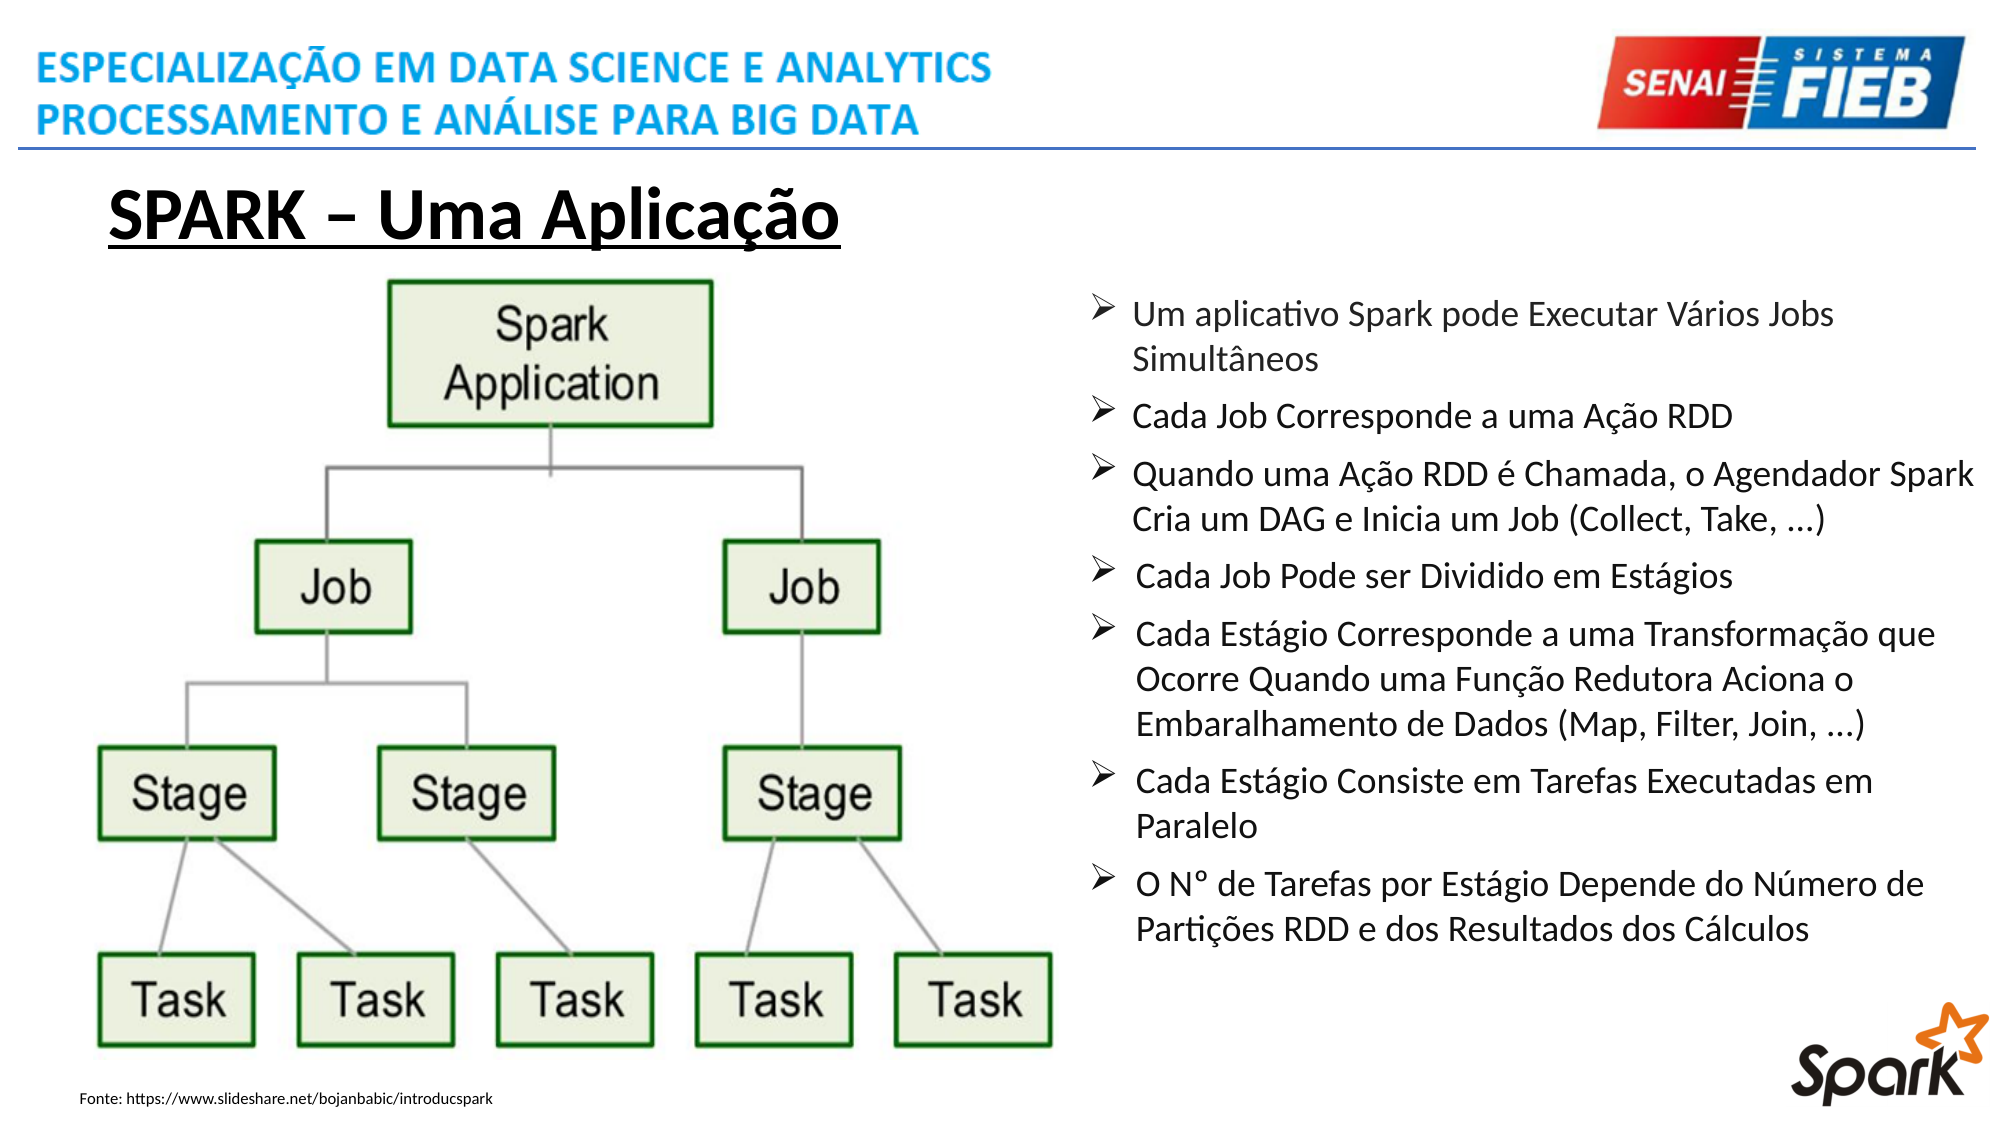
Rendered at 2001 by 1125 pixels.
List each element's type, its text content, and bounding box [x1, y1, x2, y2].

picture [1786, 1002, 1990, 1107]
text_box Fonte: https://www.slideshare.net/bojanbabic/introducspark [64, 1080, 1395, 1116]
text_box SPARK – Uma Aplicação [93, 157, 1280, 263]
picture [32, 46, 995, 89]
picture [32, 95, 922, 143]
picture [1587, 13, 1976, 145]
picture [93, 272, 1059, 1060]
text_box Um aplicativo Spark pode Executar Vários Jobs Simultâneos Cada Job Corresponde a uma Ação RDD Quando uma Ação RDD é Chamada, o Agendador Spark Cria um DAG e Inicia um Job (Collect, Take, ...) Cada Job Pode ser Dividido em Estágios Cada Estágio Corresponde a uma Transformação que Ocorre Quando uma Função Redutora Aciona o Embaralhamento de Dados (Map, Filter, Join, ...) Cada Estágio Consiste em Tarefas Executadas em Paralelo O Nº de Tarefas por Estágio Depende do Número de Partições RDD e dos Resultados dos Cálculos [1074, 281, 1999, 957]
